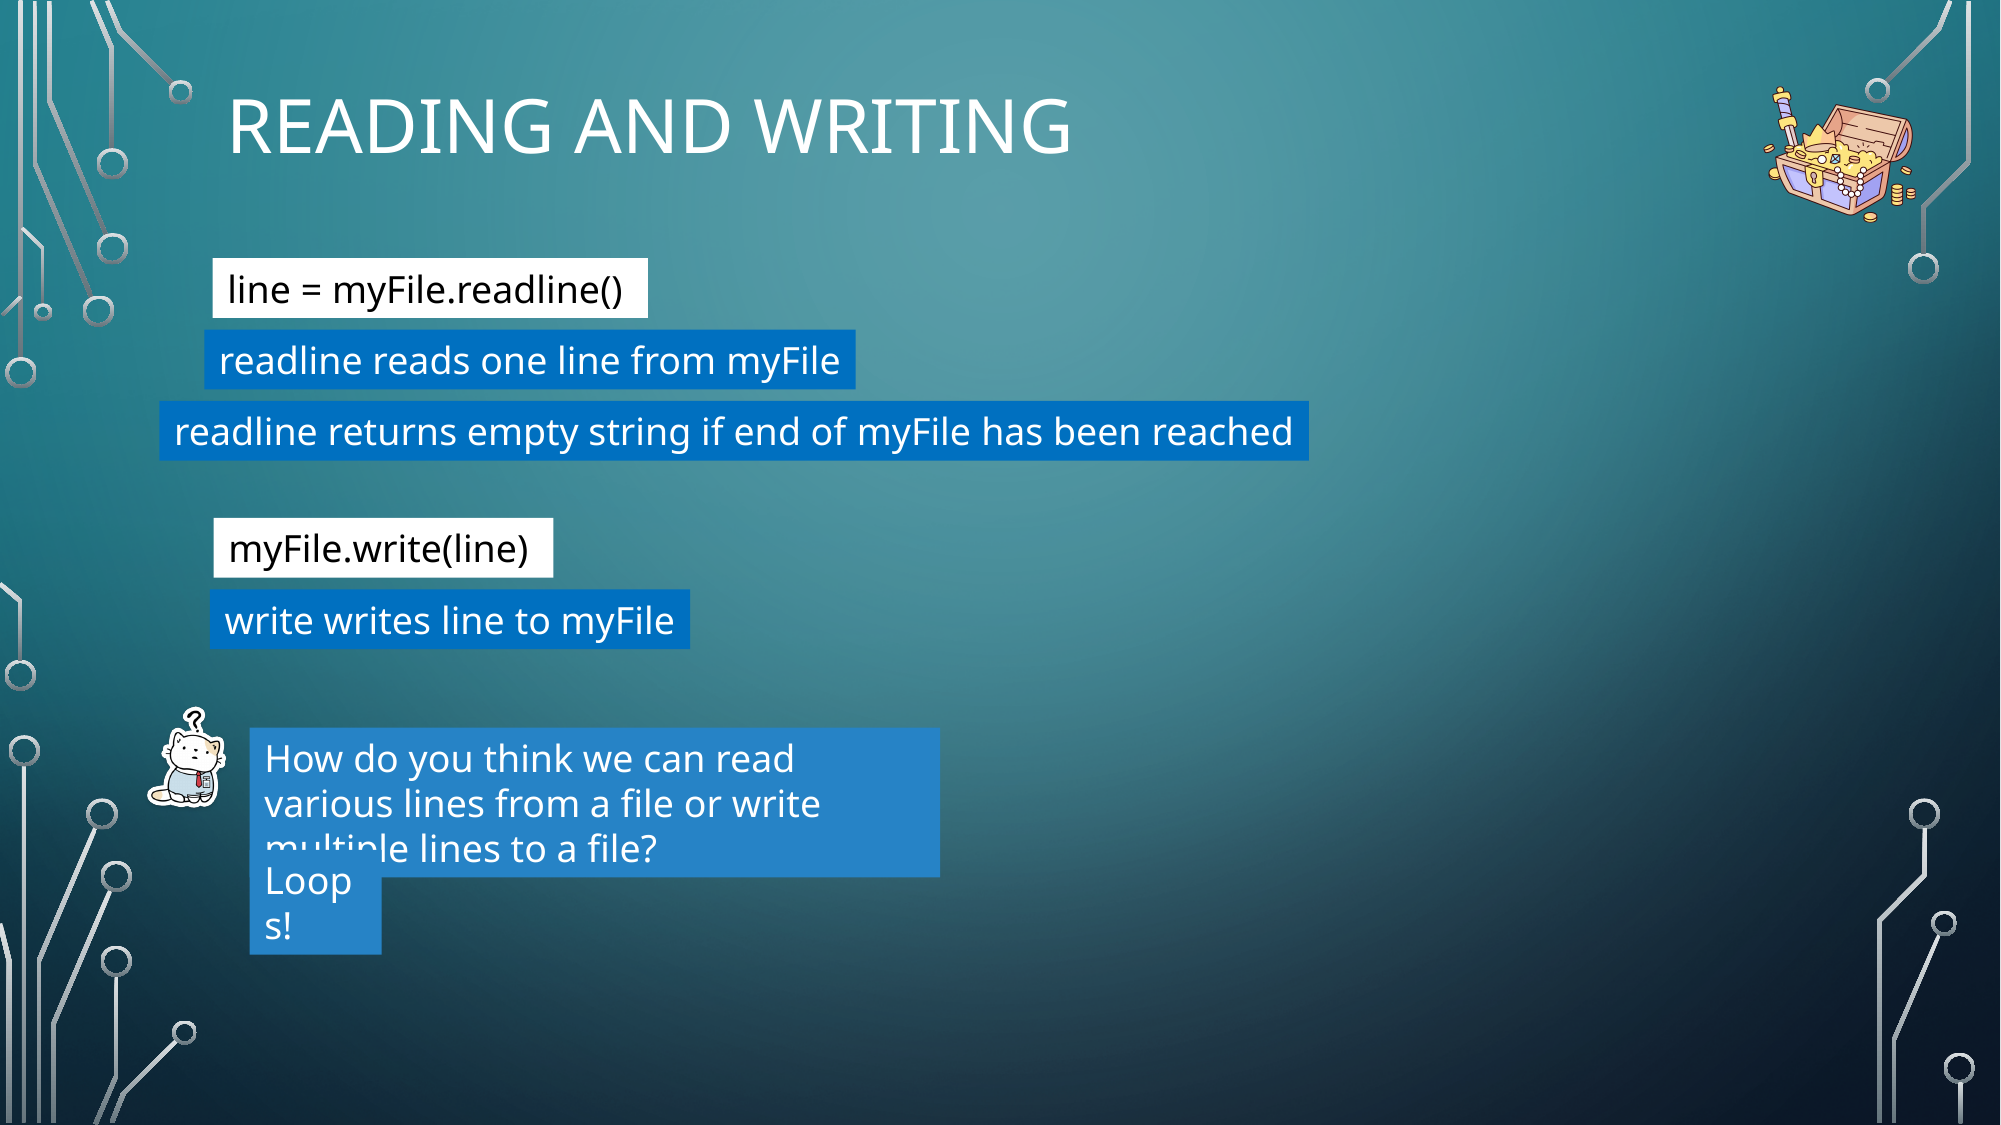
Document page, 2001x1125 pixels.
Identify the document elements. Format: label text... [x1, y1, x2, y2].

text_box myFile.write(line) [213, 517, 554, 578]
picture [1763, 85, 1917, 224]
picture [134, 700, 250, 816]
text_box Loops! [249, 849, 382, 955]
text_box How do you think we can read various lines from a file or write multiple lines to a file? [249, 727, 941, 878]
title reading and writing [211, 7, 1837, 251]
text_box line = myFile.readline() [212, 258, 648, 318]
text_box write writes line to myFile [209, 589, 691, 650]
text_box readline returns empty string if end of myFile has been reached [159, 400, 1309, 461]
text_box readline reads one line from myFile [204, 329, 856, 390]
